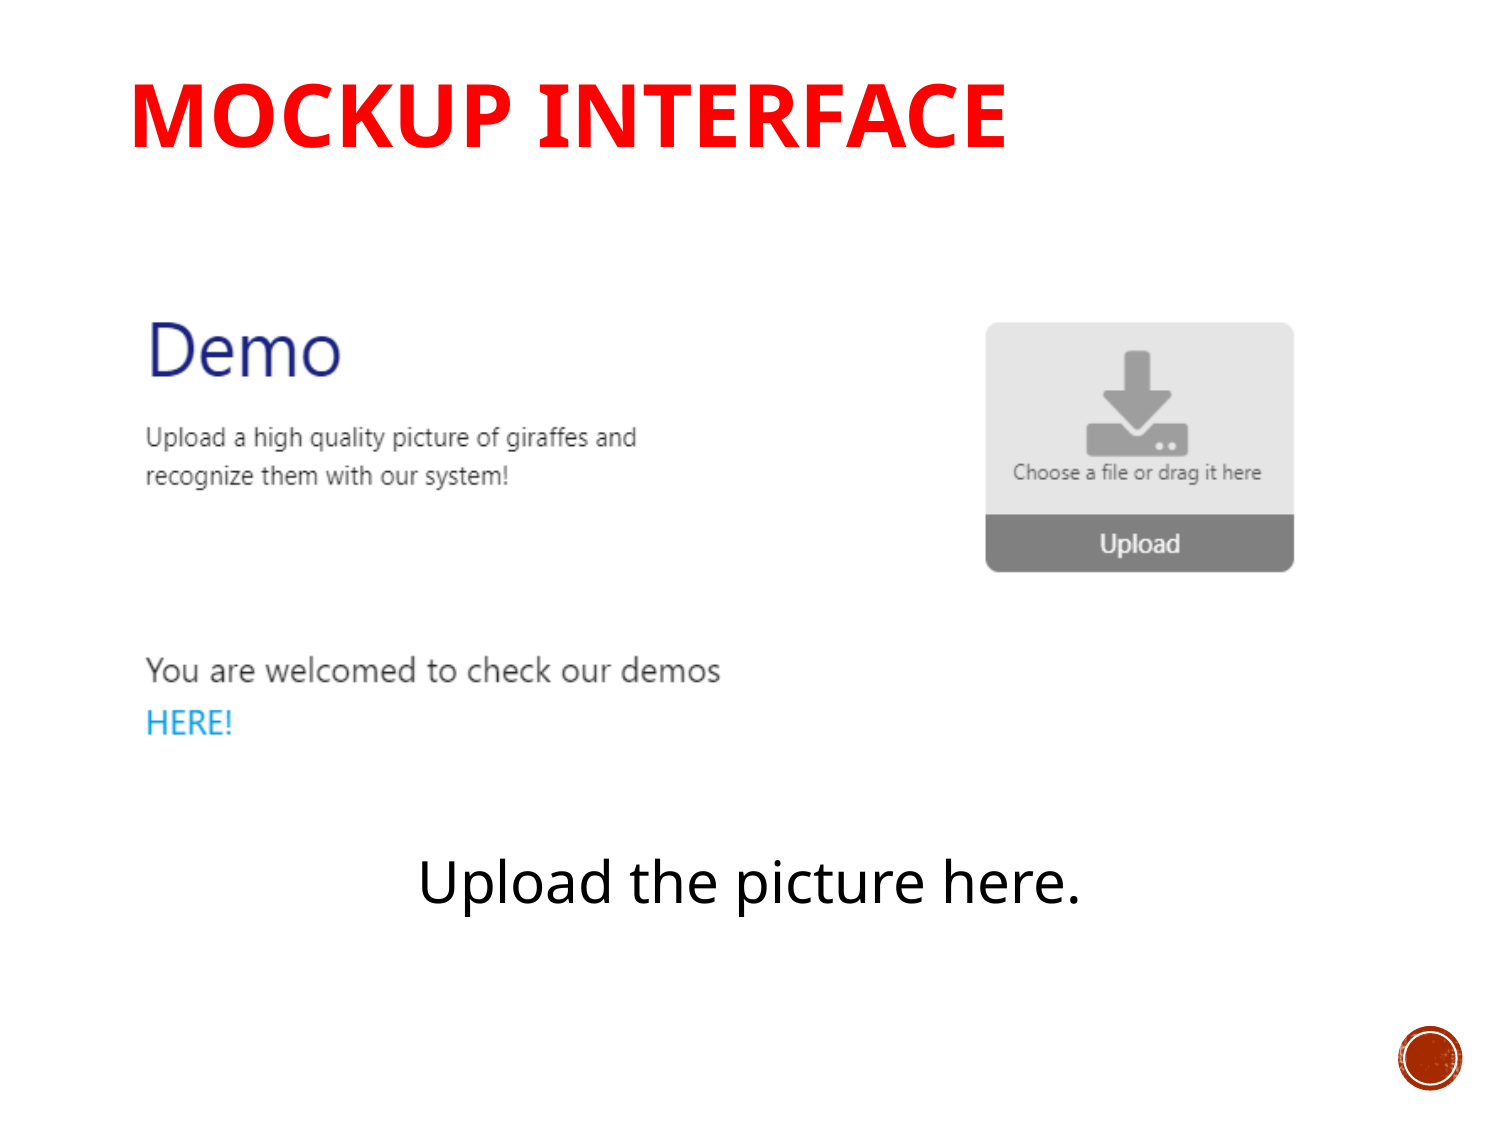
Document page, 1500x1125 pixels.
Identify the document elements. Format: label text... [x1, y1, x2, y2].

title Mockup interface [112, 0, 1388, 161]
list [1, 163, 1499, 836]
text_box Upload the picture here. [402, 838, 1097, 923]
